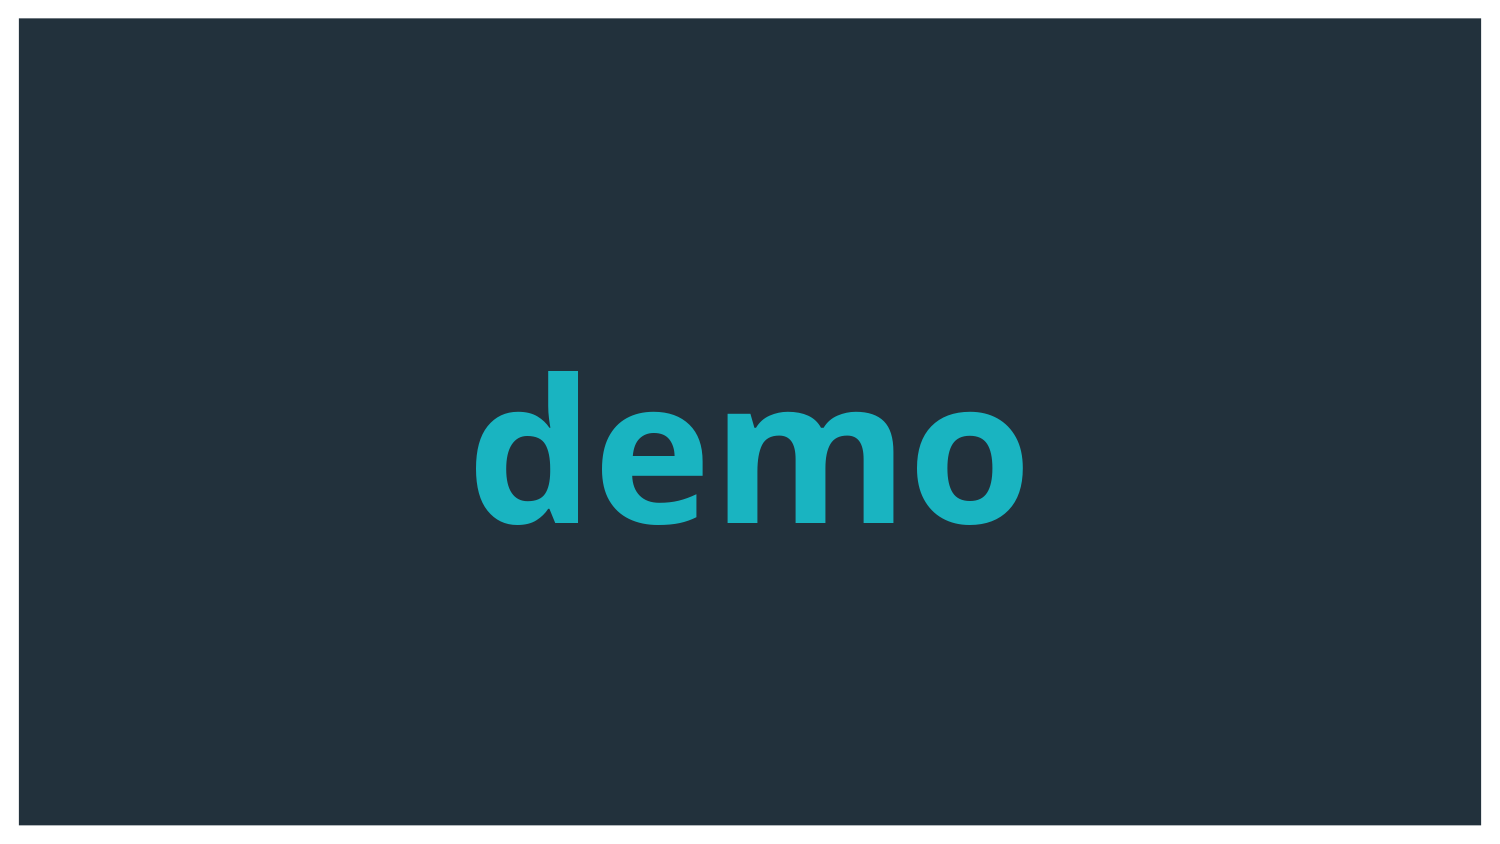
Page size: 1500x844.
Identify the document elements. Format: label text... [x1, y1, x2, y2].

picture [1337, 777, 1499, 844]
text_box demo [20, 315, 1479, 571]
